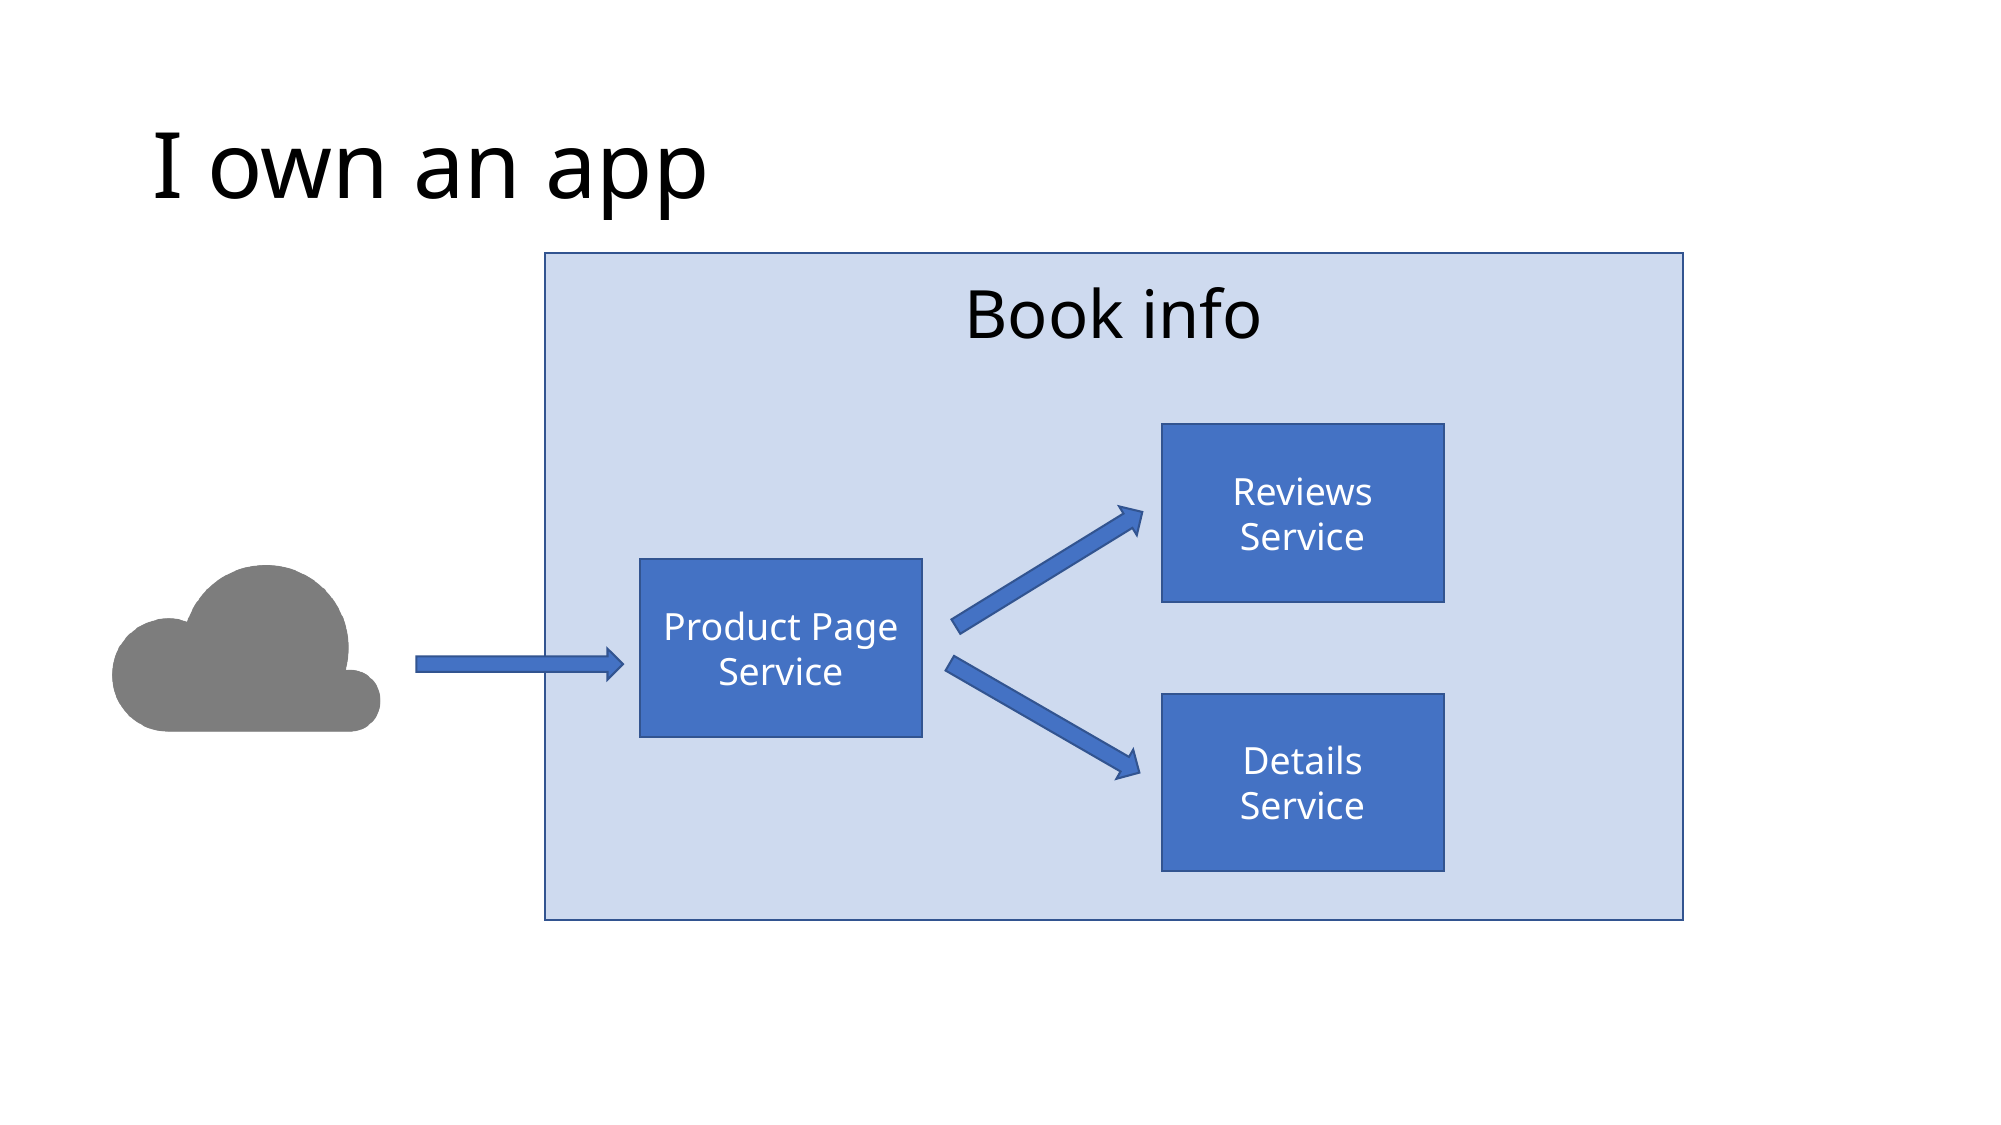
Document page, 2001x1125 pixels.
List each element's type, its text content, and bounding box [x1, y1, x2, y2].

text_box [544, 278, 1684, 921]
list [111, 512, 381, 783]
title I own an app [137, 59, 1863, 278]
text_box Book info [949, 263, 1279, 359]
text_box [950, 504, 1144, 636]
text_box [415, 646, 625, 683]
text_box Details Service [1161, 693, 1445, 872]
text_box Reviews Service [1161, 423, 1445, 603]
text_box [944, 654, 1141, 781]
text_box Product Page Service [639, 558, 923, 738]
